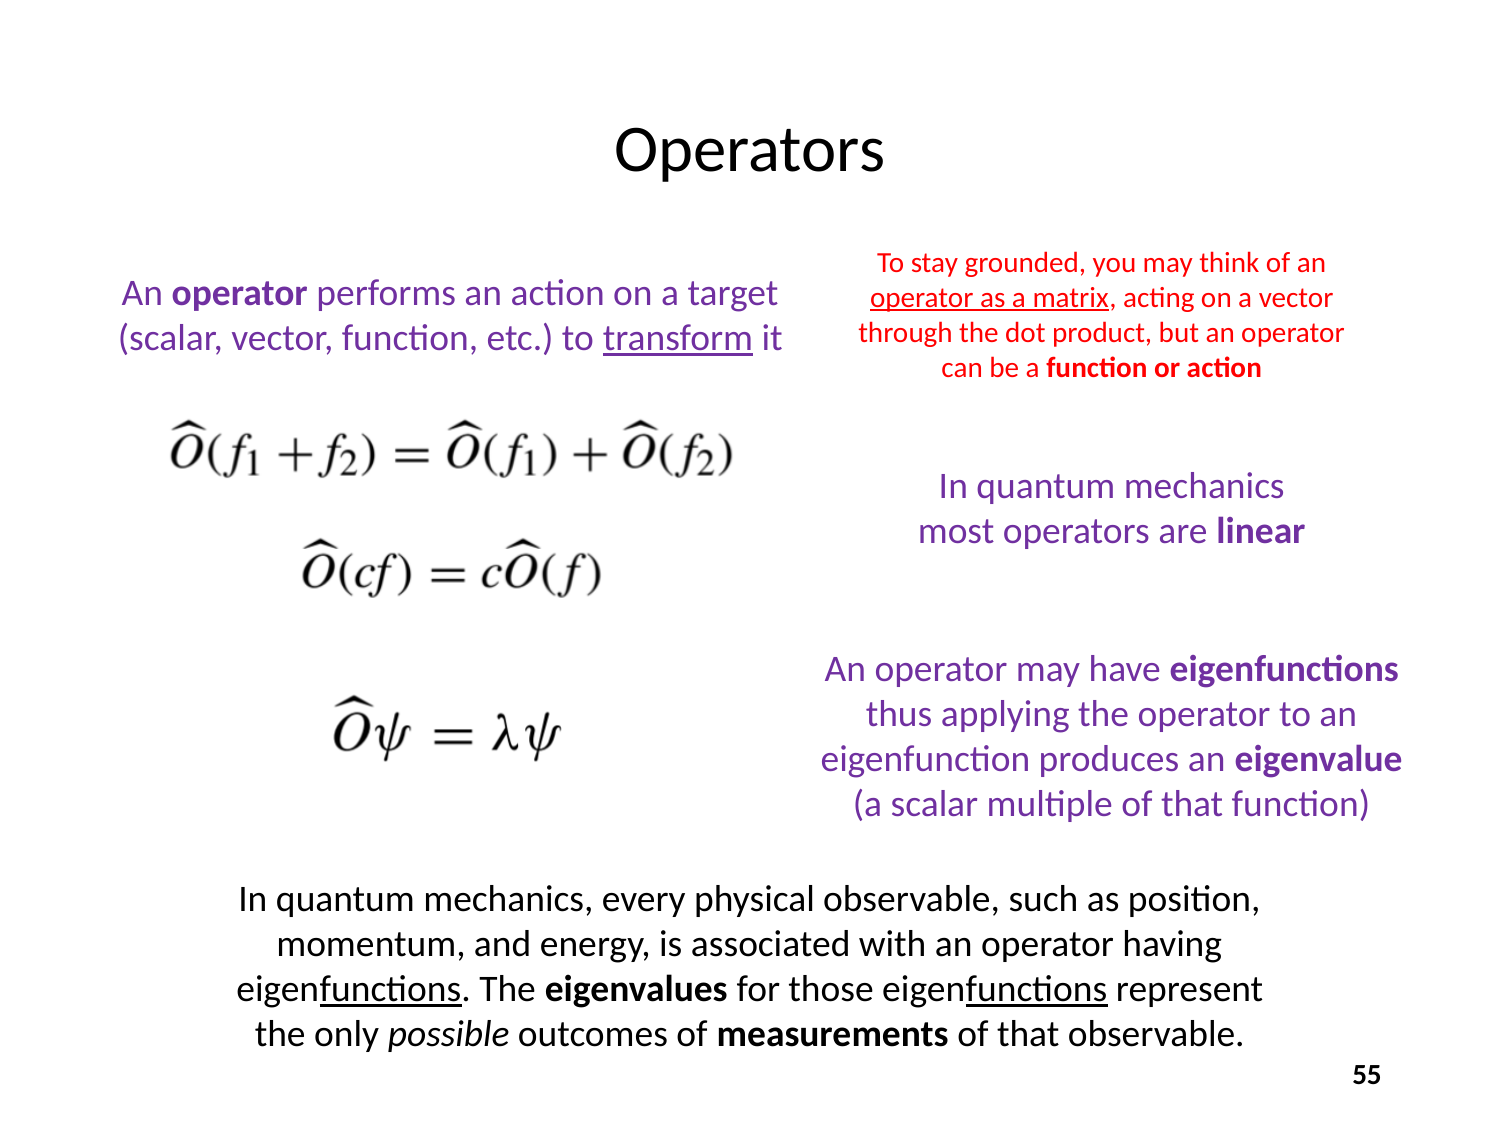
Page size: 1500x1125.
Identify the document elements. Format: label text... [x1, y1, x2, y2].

text_box In quantum mechanics, every physical observable, such as position, momentum, and energy, is associated with an operator having eigenfunctions. The eigenvalues for those eigenfunctions represent the only possible outcomes of measurements of that observable. [214, 866, 1286, 1062]
picture [149, 398, 751, 614]
text_box In quantum mechanics most operators are linear [893, 453, 1331, 559]
slide_number 55 [1059, 1042, 1397, 1103]
text_box An operator may have eigenfunctions thus applying the operator to an eigenfunction produces an eigenvalue (a scalar multiple of that function) [800, 636, 1423, 832]
picture [322, 677, 578, 776]
text_box An operator performs an action on a target (scalar, vector, function, etc.) to transform it [77, 261, 824, 366]
text_box To stay grounded, you may think of an operator as a matrix, acting on a vector through the dot product, but an operator can be a function or action [842, 235, 1362, 391]
title Operators [103, 59, 1397, 241]
